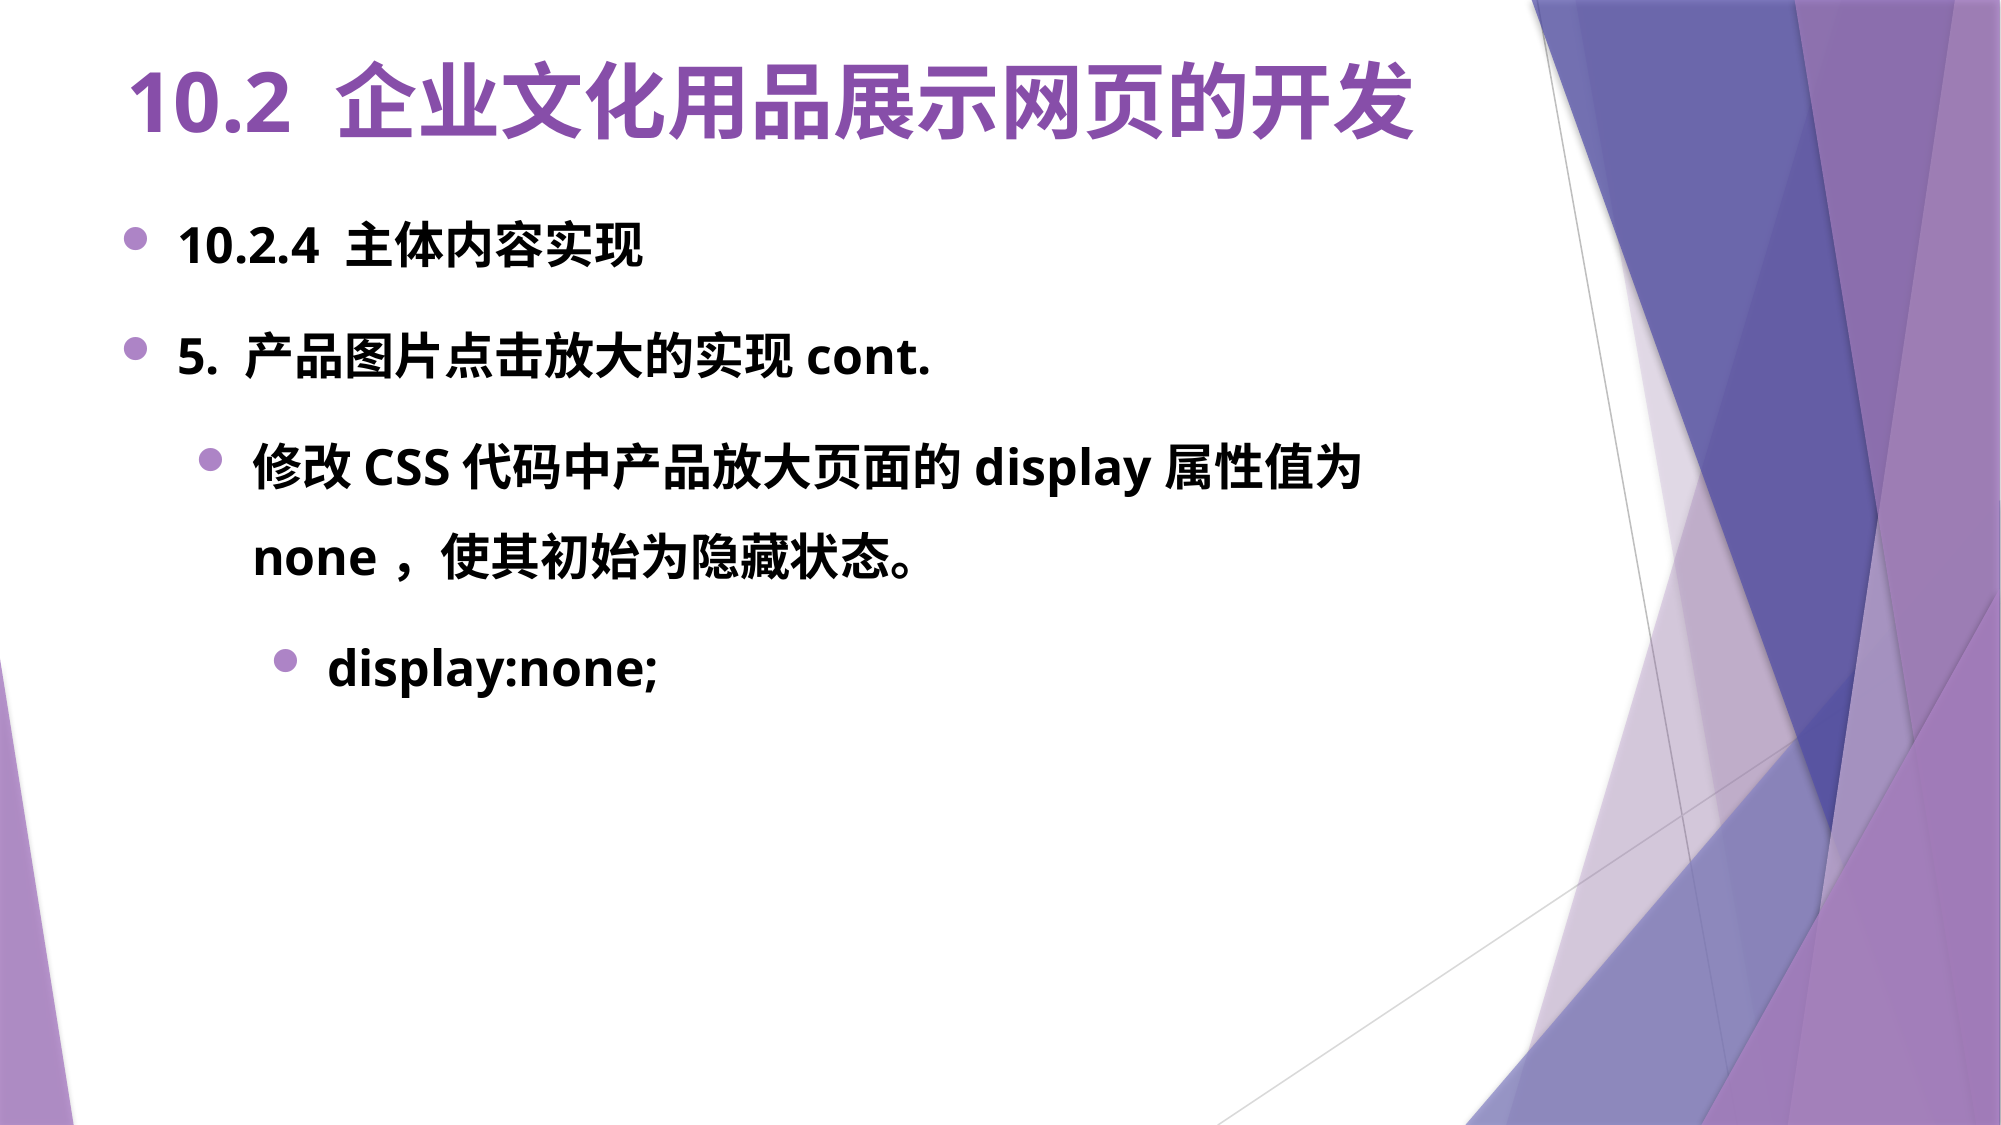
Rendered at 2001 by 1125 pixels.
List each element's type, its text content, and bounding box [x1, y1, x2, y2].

title 10.2 企业文化用品展示网页的开发 [111, 41, 1522, 159]
list 10.2.4 主体内容实现 5. 产品图片点击放大的实现cont. 修改CSS代码中产品放大页面的display属性值为none，使其初始为隐藏状态。 display:none; [105, 176, 1548, 960]
